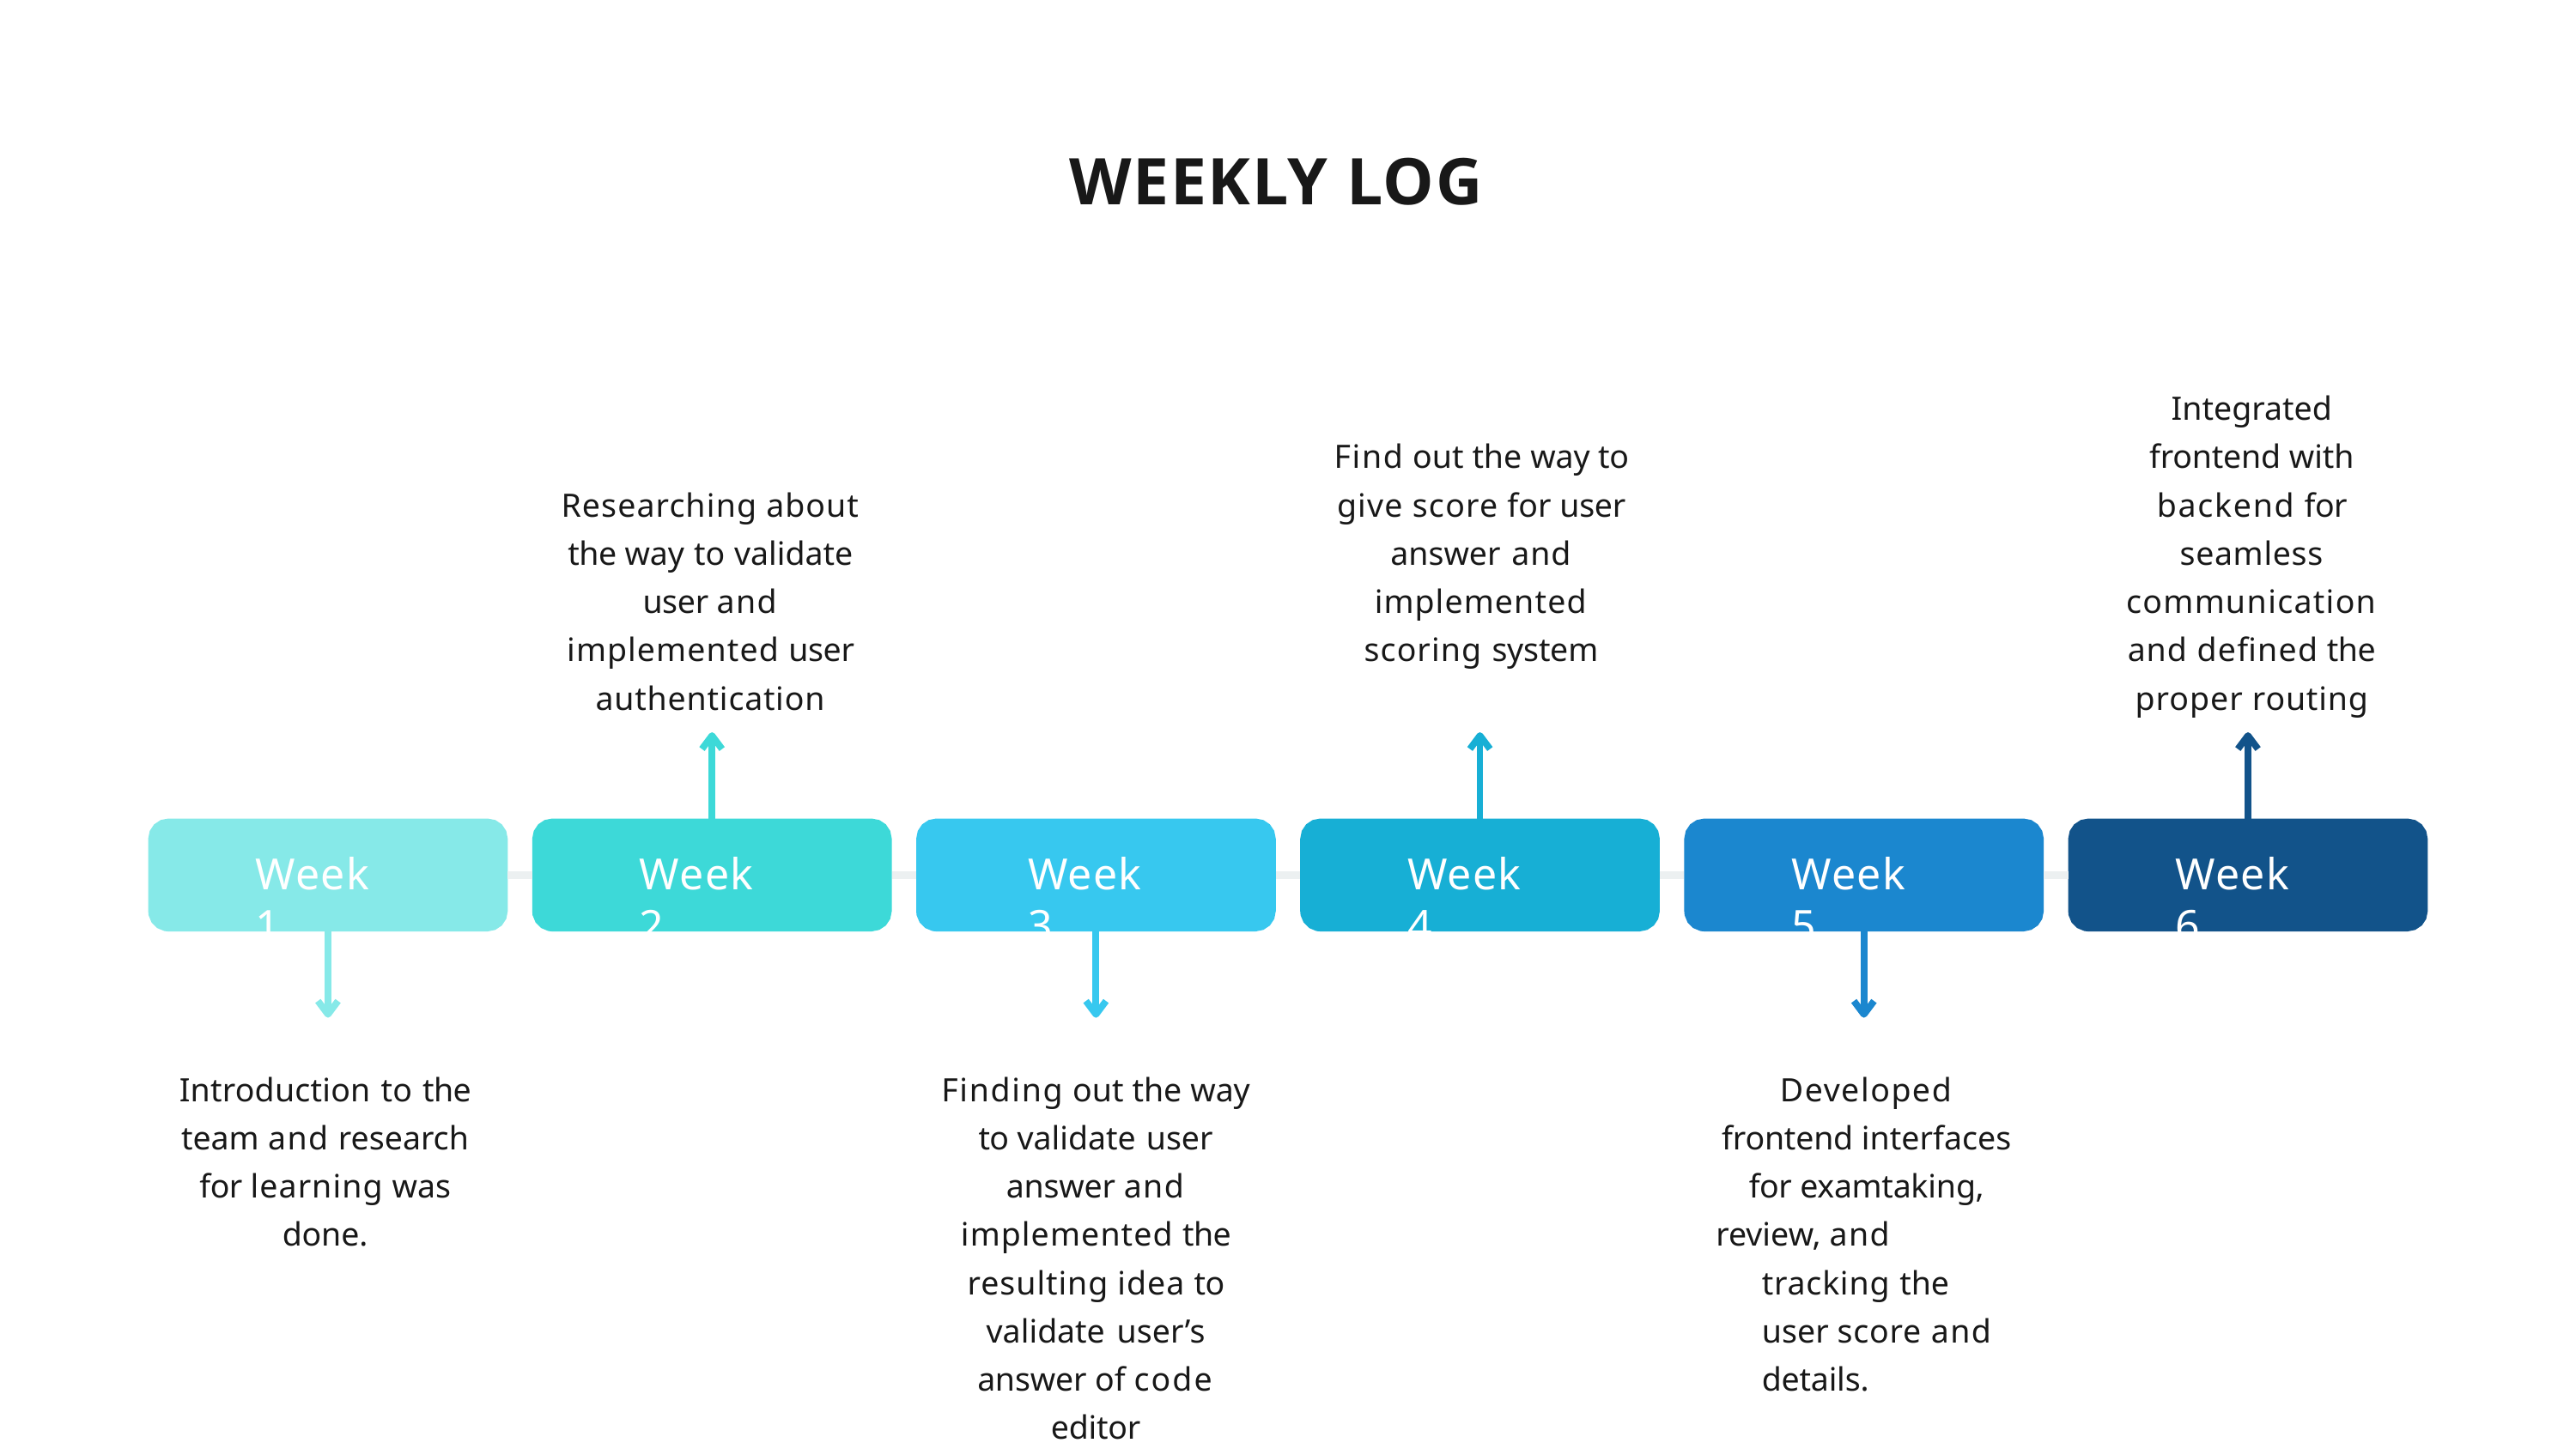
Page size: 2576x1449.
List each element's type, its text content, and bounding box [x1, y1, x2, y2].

text_box Finding out the way to validate user answer and implemented the resulting idea to validate user’s answer of code editor [927, 1058, 1264, 1446]
text_box [148, 818, 309, 932]
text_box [314, 731, 2262, 1018]
text_box Find out the way to give score for user answer and implemented scoring system [1321, 425, 1641, 669]
text_box Week 6 [2269, 845, 2323, 950]
text_box [2269, 818, 2428, 932]
text_box Researching about the way to validate user and implemented user authentication [540, 473, 880, 717]
text_box Introduction to the team and research for learning was done. [161, 1058, 488, 1253]
title WEEKLY LOG [364, 115, 2211, 383]
text_box Integrated frontend with backend for seamless communication and defined the proper routing [2100, 376, 2402, 717]
text_box Developed frontend interfaces for examtaking, review, and tracking the user score and details. [1714, 1058, 2018, 1397]
text_box Week 1 [253, 845, 309, 950]
